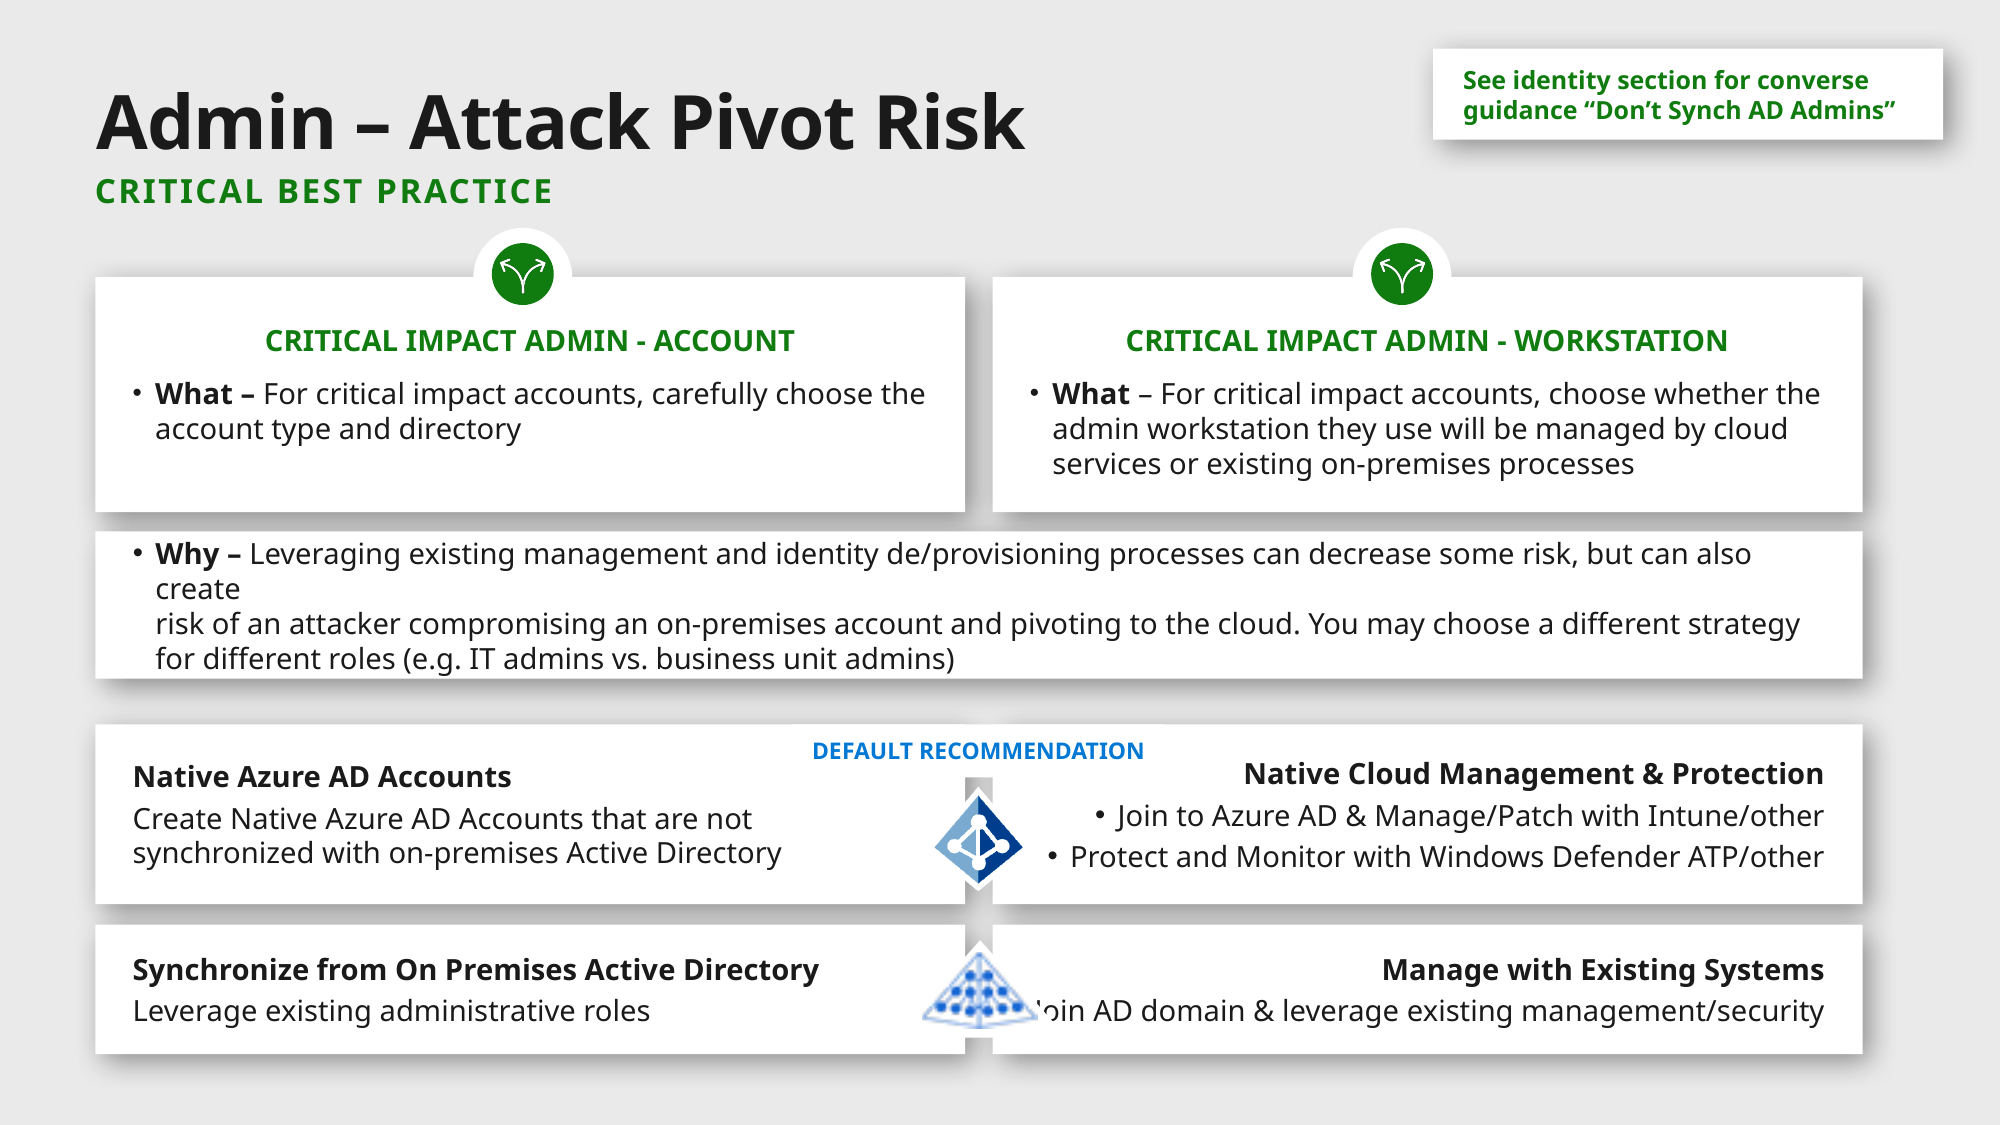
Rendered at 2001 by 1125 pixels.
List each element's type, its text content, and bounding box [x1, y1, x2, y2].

text_box Manage with Existing Systems Join AD domain & leverage existing management/security [992, 924, 1863, 1055]
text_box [473, 227, 573, 327]
text_box Native Azure AD Accounts Create Native Azure AD Accounts that are not synchronized with on-premises Active Directory [94, 723, 966, 905]
picture [926, 785, 1032, 891]
text_box DEFAULT RECOMMENDATION [792, 723, 1166, 778]
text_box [892, 939, 1068, 1038]
text_box Critical Impact Admin - Workstation What – For critical impact accounts, choose whether the admin workstation they use will be managed by cloud services or existing on-premises processes [992, 276, 1863, 513]
text_box See identity section for converse guidance “Don’t Synch AD Admins” [1432, 48, 1944, 140]
text_box Critical Best Practice [94, 170, 553, 211]
text_box Native Cloud Management & Protection Join to Azure AD & Manage/Patch with Intune/other Protect and Monitor with Windows Defender ATP/other [992, 723, 1863, 905]
text_box Synchronize from On Premises Active Directory Leverage existing administrative roles [94, 924, 966, 1055]
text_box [1352, 227, 1452, 327]
text_box Why – Leveraging existing management and identity de/provisioning processes can decrease some risk, but can also create risk of an attacker compromising an on-premises account and pivoting to the cloud. You may choose a different strategy for different roles (e.g. IT admins vs. business unit admins) [94, 530, 1863, 680]
text_box Critical Impact Admin - Account What – For critical impact accounts, carefully choose the account type and directory [94, 276, 966, 513]
title Admin – Attack Pivot Risk [96, 75, 1463, 166]
